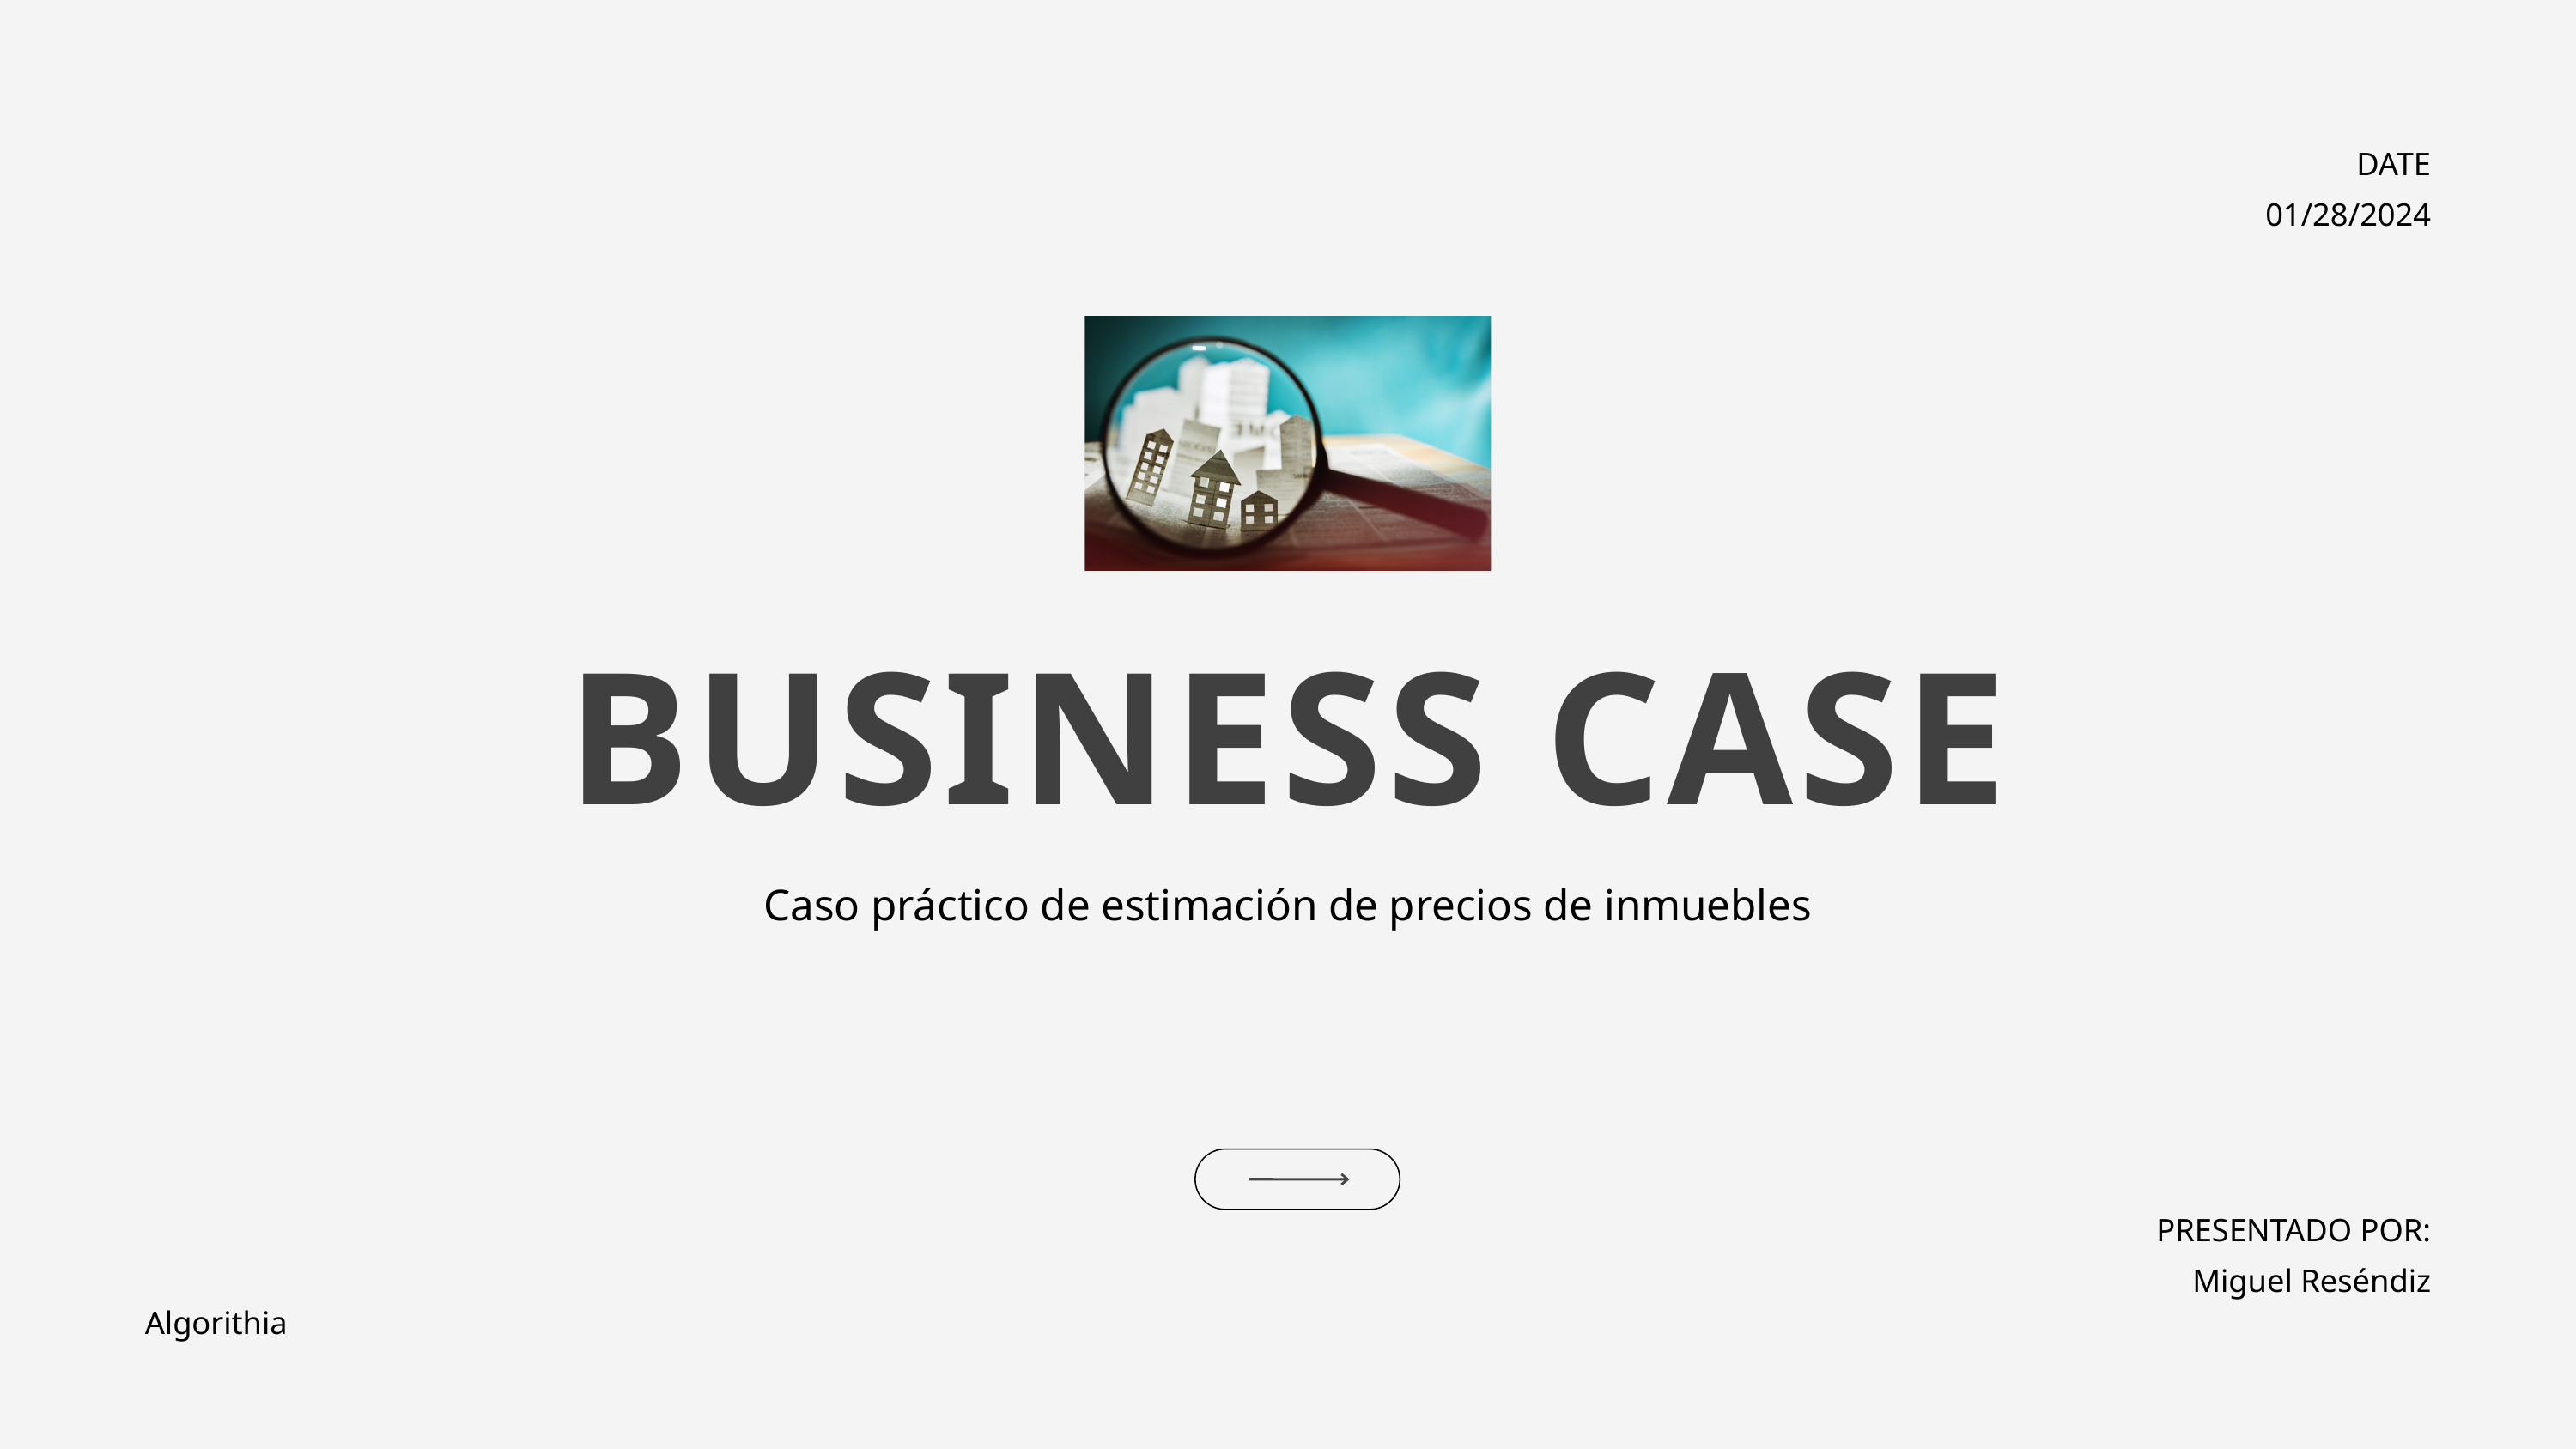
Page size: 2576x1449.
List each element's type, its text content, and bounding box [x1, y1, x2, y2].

text_box PRESENTADO POR: [2092, 1210, 2432, 1249]
text_box [1084, 316, 1492, 571]
text_box Caso práctico de estimación de precios de inmuebles [650, 876, 1926, 930]
text_box 01/28/2024 [2077, 194, 2432, 233]
text_box BUSINESS CASE [521, 585, 2054, 842]
text_box Miguel Reséndiz [2077, 1260, 2432, 1300]
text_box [1194, 1149, 1400, 1210]
text_box DATE [2092, 143, 2432, 182]
text_box Algorithia [144, 1302, 499, 1341]
